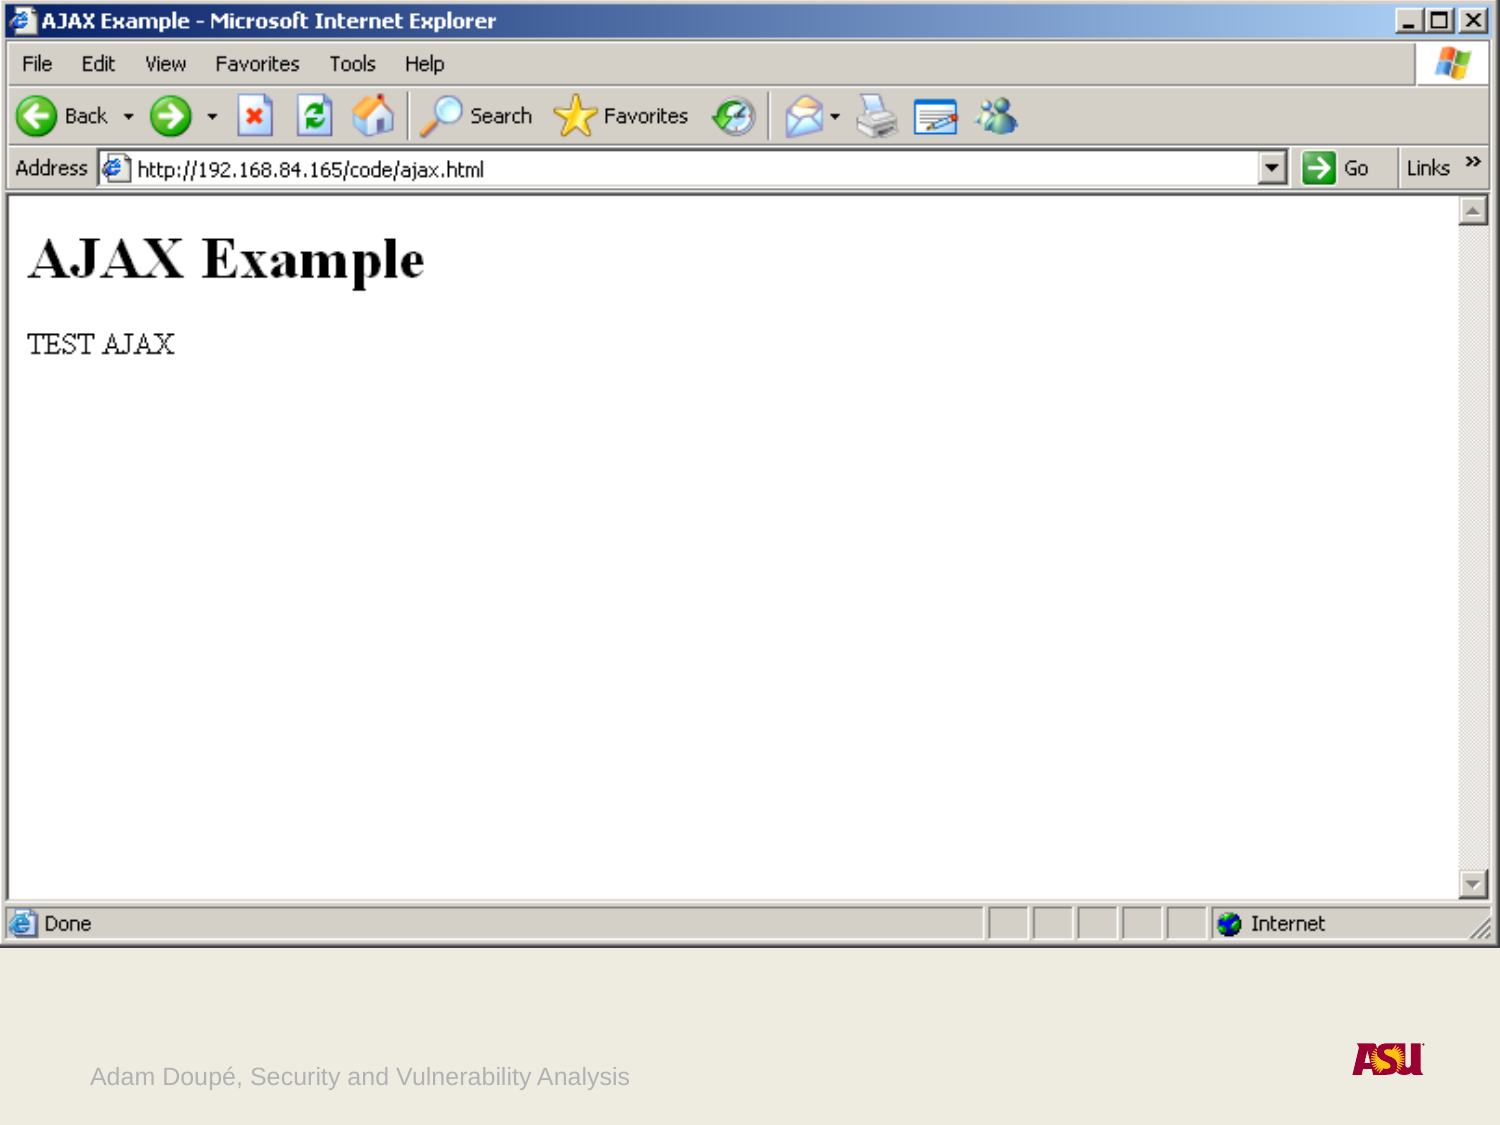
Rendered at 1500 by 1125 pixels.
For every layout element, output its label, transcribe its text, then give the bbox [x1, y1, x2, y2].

picture [0, 0, 1500, 949]
footer Adam Doupé, Security and Vulnerability Analysis [75, 1045, 669, 1106]
